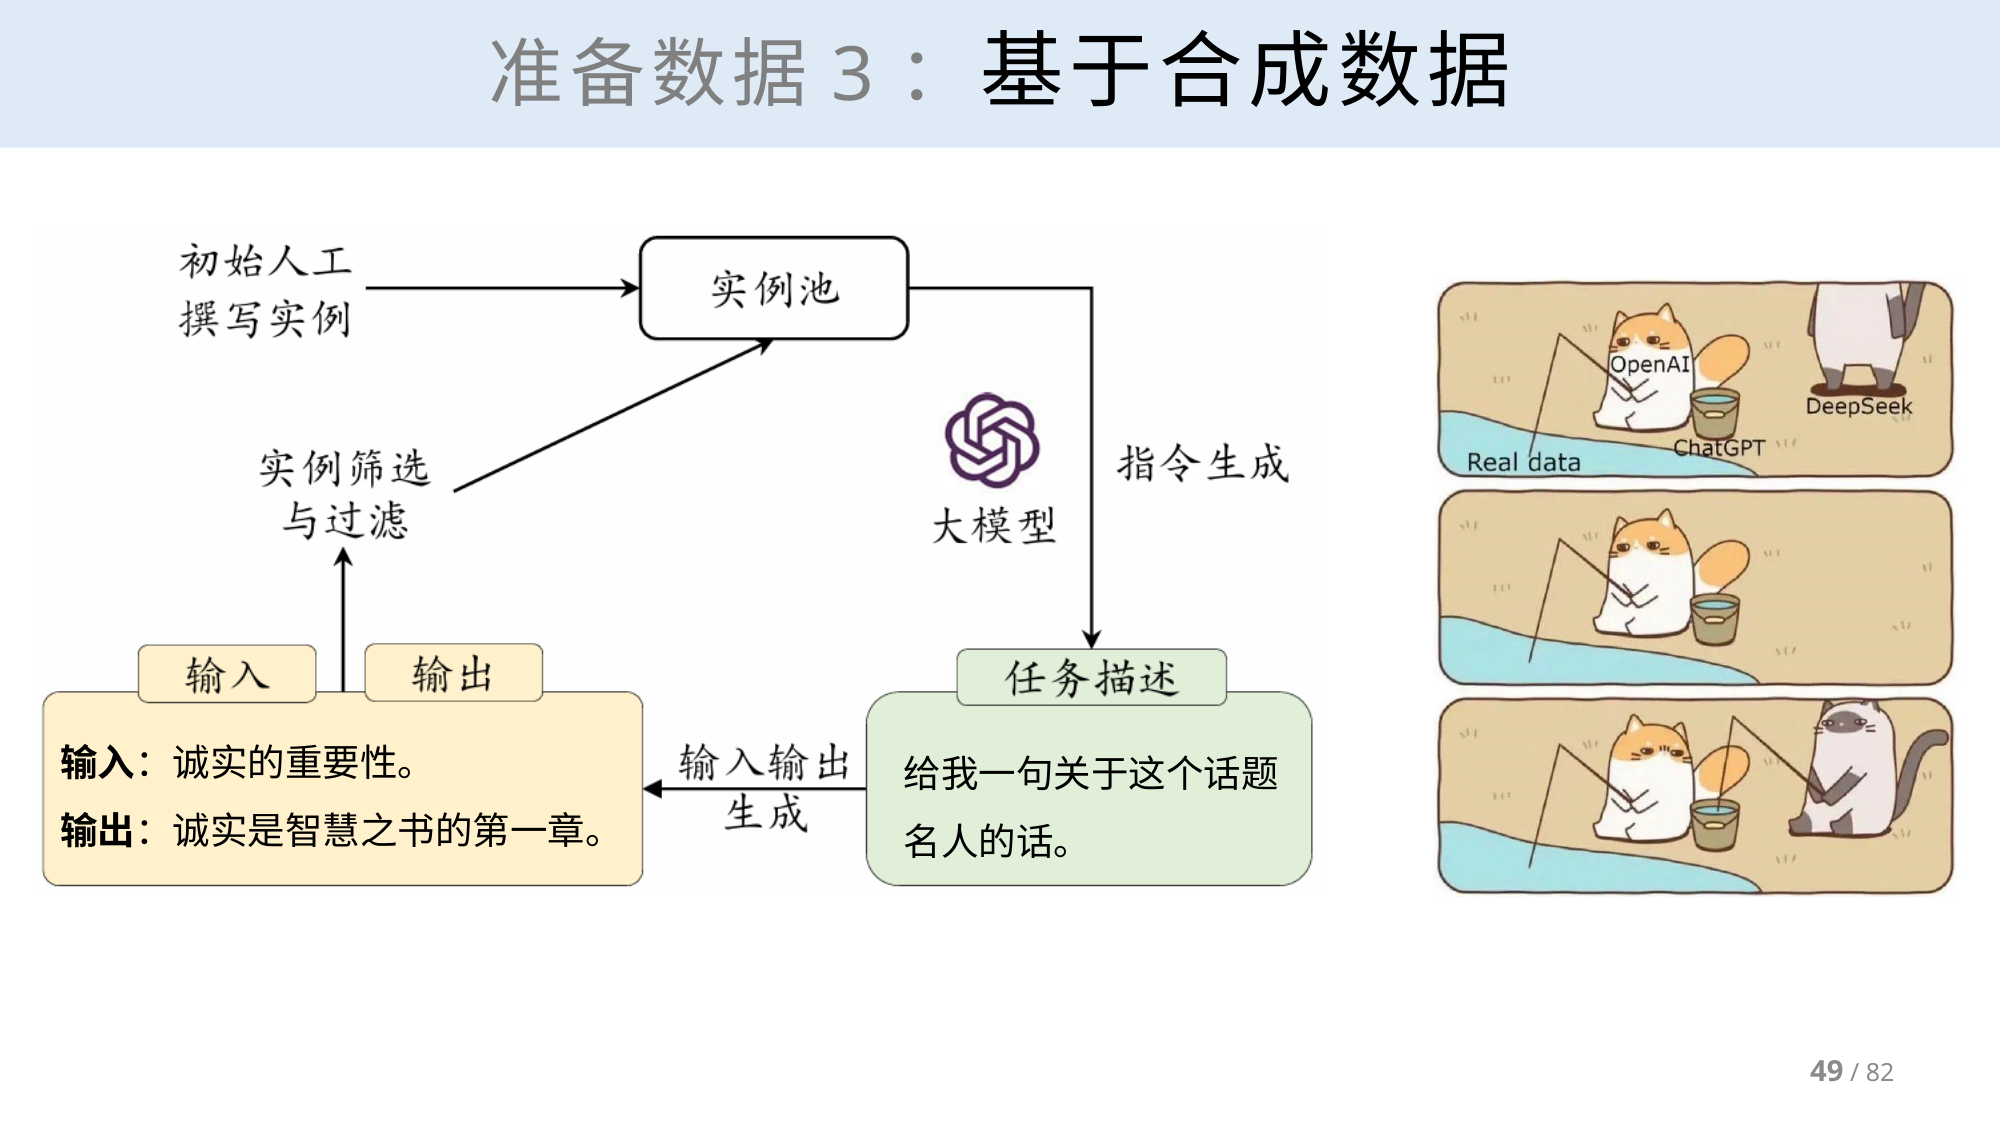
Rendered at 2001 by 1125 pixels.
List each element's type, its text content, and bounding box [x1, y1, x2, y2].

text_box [34, 228, 1322, 897]
slide_number 49 / 82 [1726, 1042, 1910, 1103]
picture [1433, 276, 1966, 897]
title 准备数据3：基于合成数据 [0, 0, 2000, 148]
